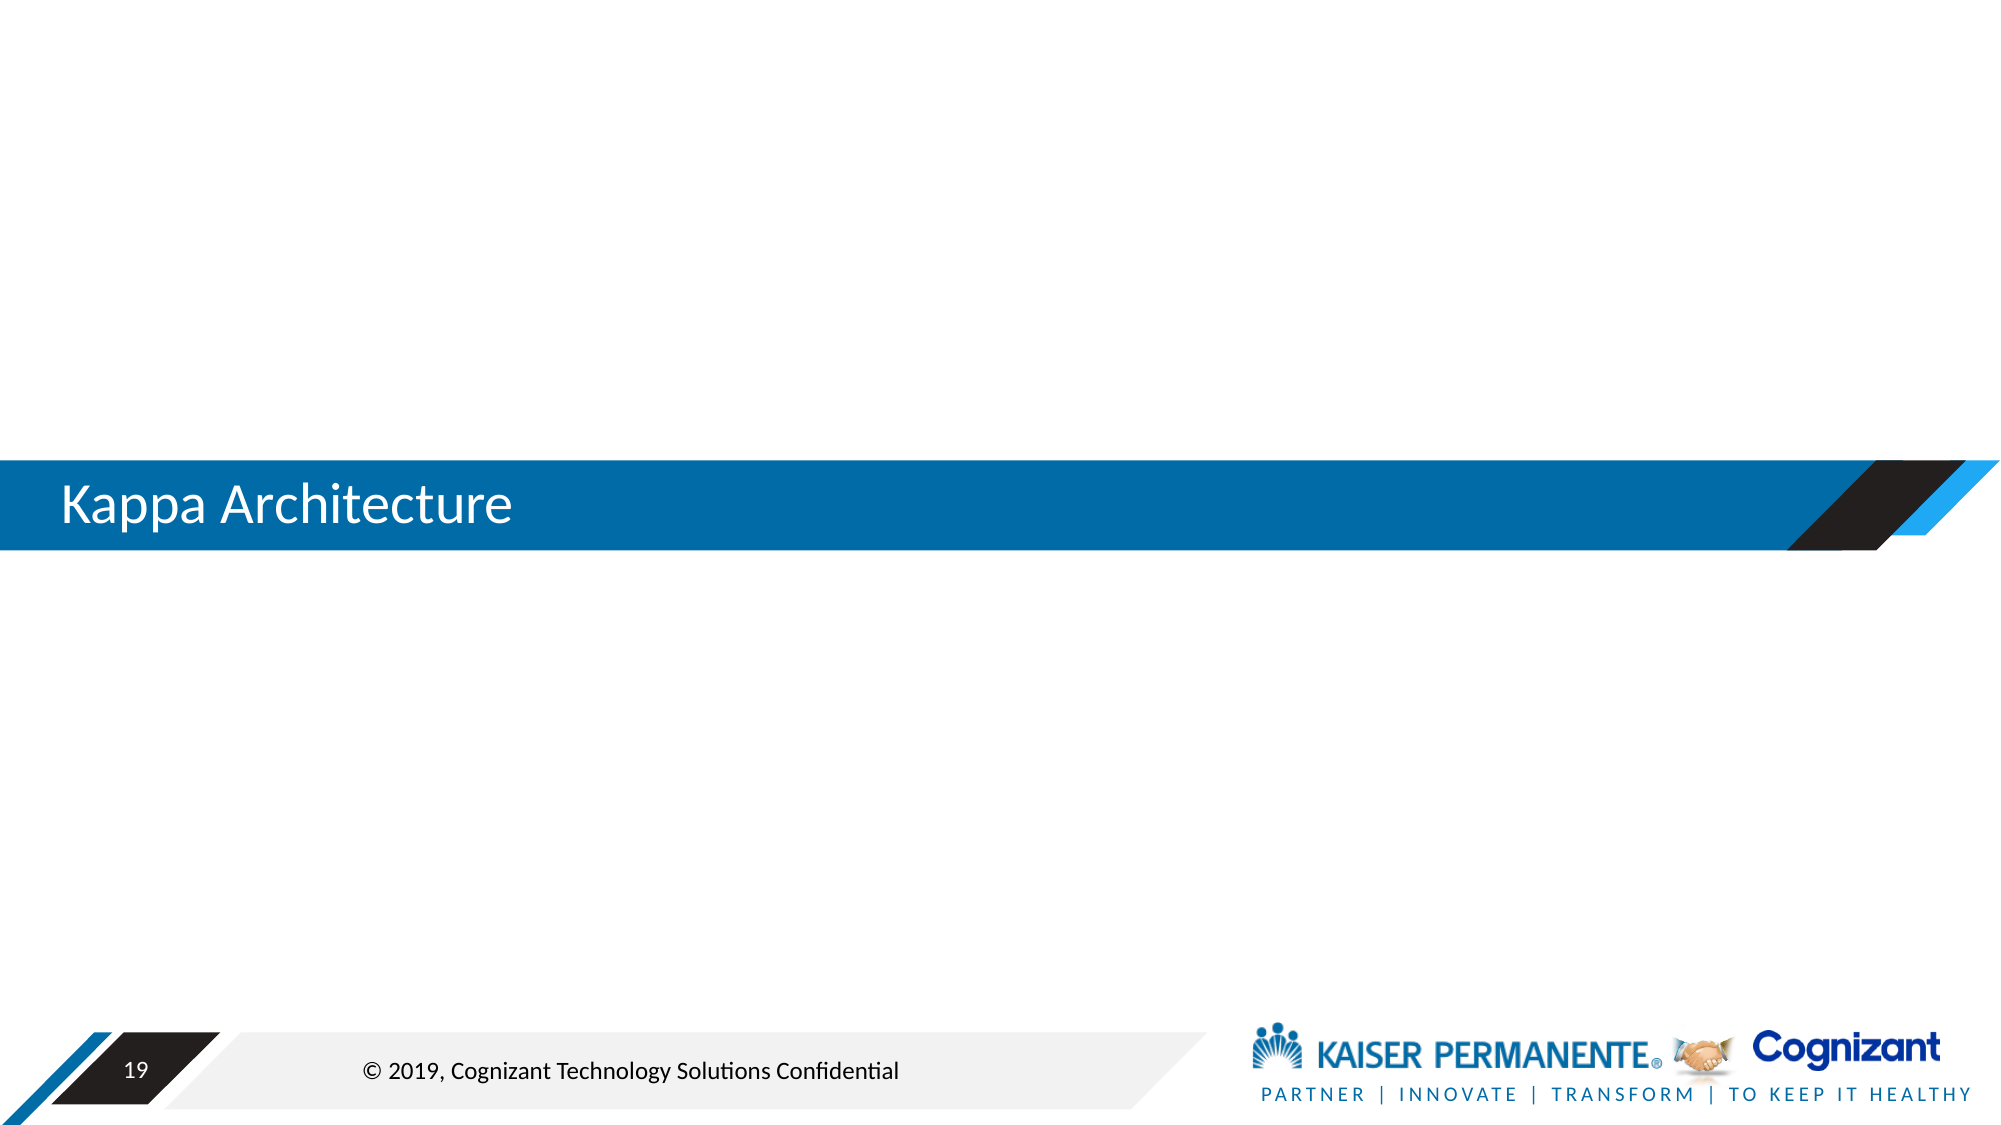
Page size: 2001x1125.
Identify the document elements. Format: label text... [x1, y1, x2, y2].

picture [1665, 1018, 1740, 1093]
picture [1251, 1022, 1664, 1069]
title Kappa Architecture [46, 451, 1793, 558]
picture [1753, 1030, 1940, 1071]
